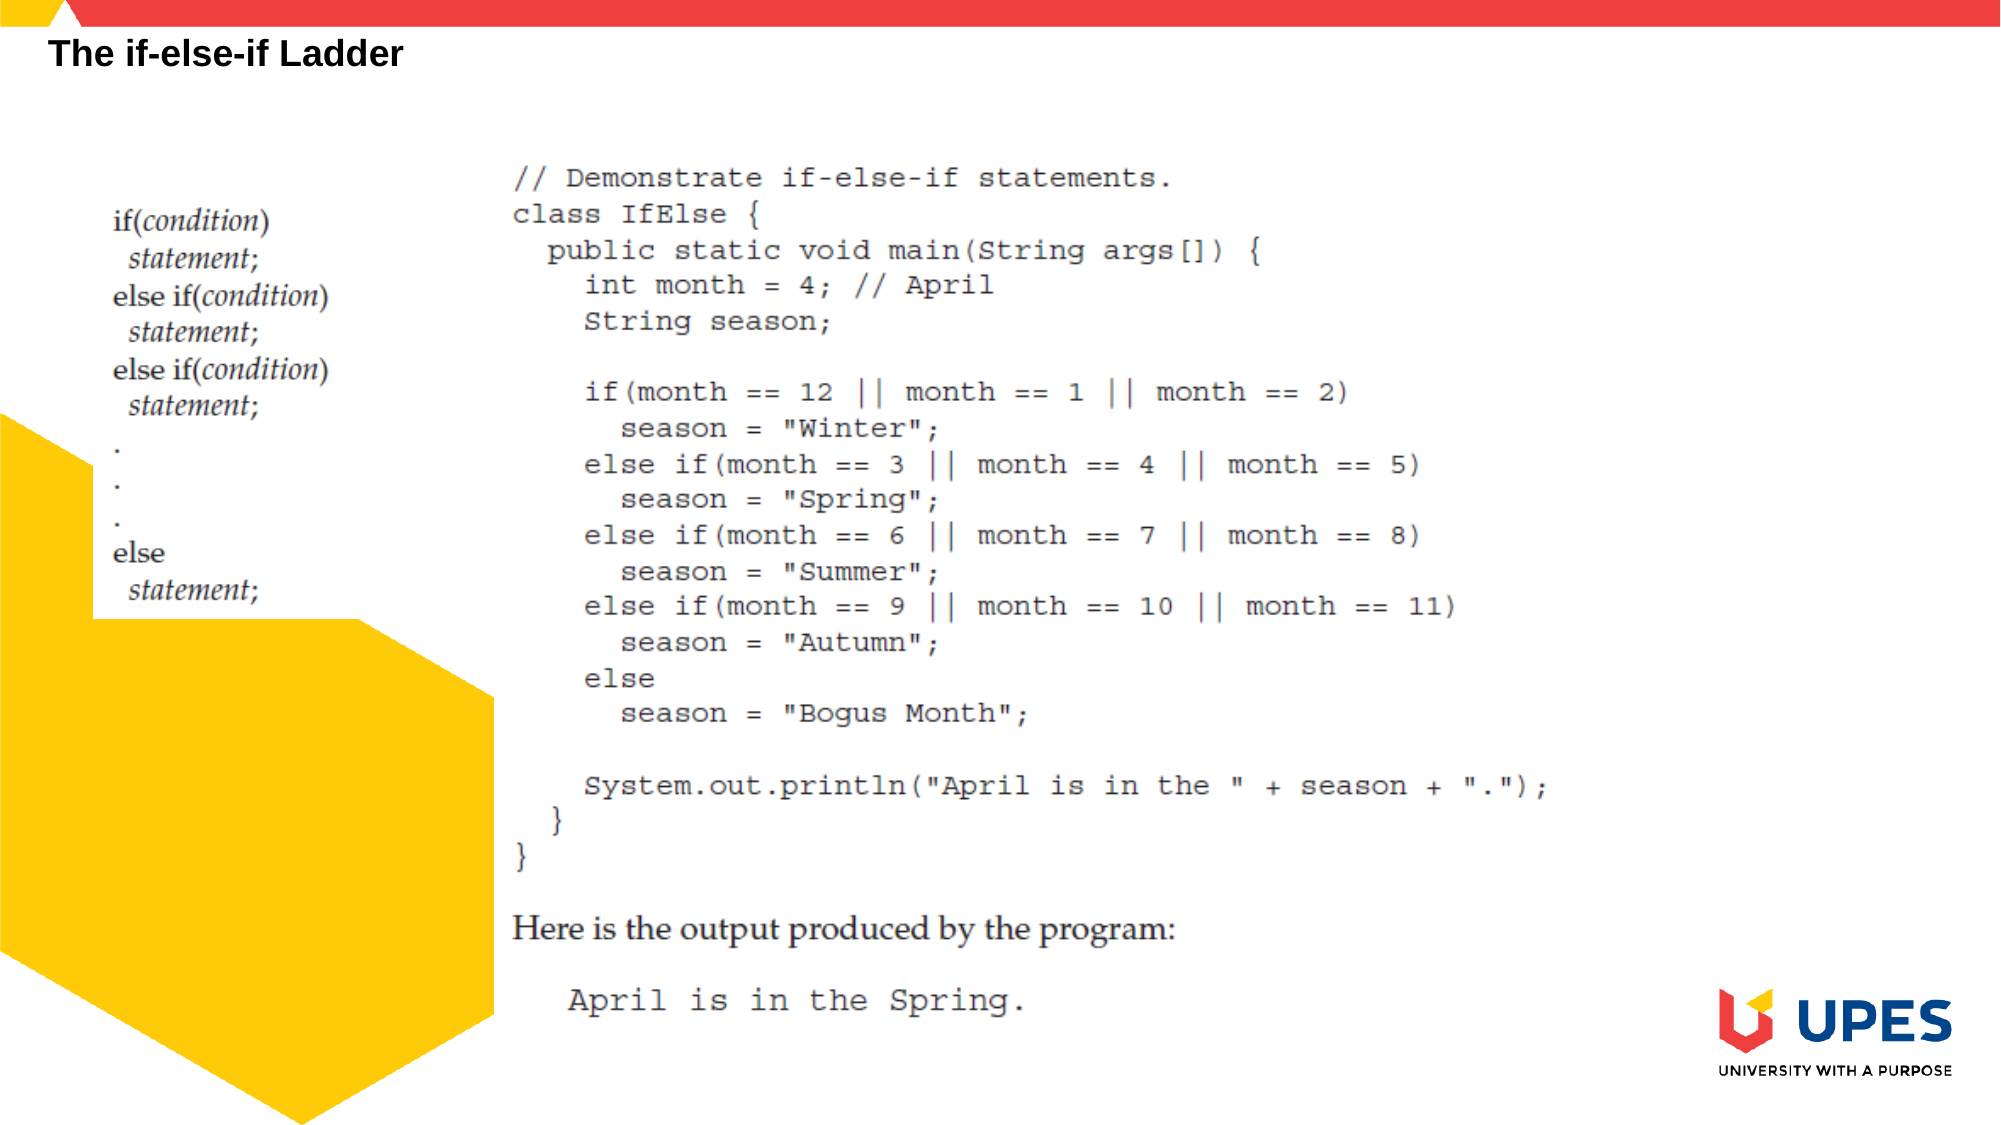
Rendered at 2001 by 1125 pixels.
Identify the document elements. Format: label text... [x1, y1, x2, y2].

picture [0, 0, 2001, 1125]
list The if-else-if Ladder [47, 28, 1773, 139]
